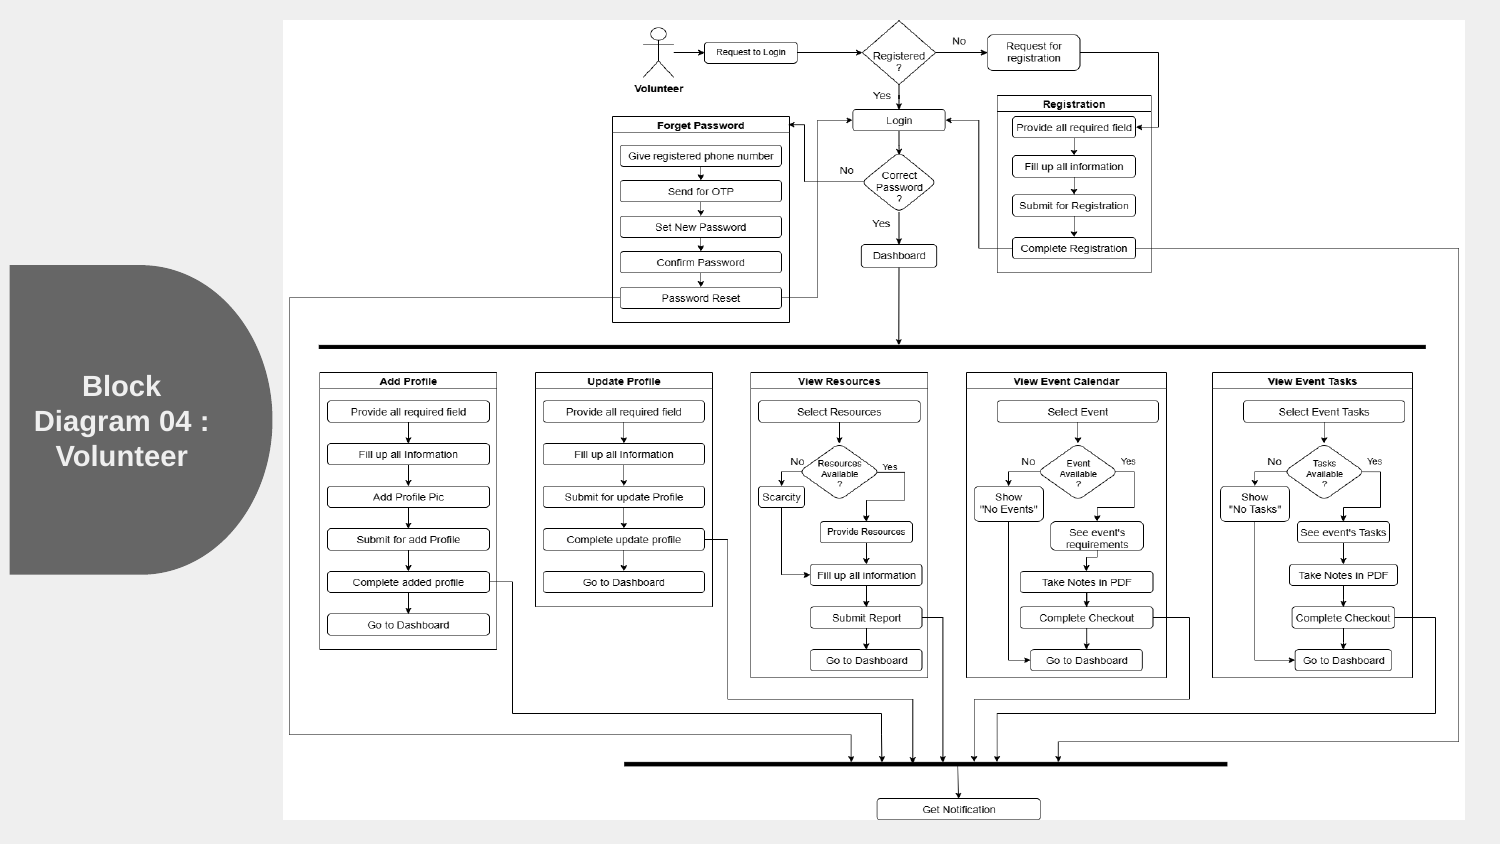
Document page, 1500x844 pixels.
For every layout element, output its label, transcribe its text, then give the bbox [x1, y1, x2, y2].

picture [283, 20, 1465, 820]
text_box Block Diagram 04 : Volunteer [7, 263, 275, 577]
